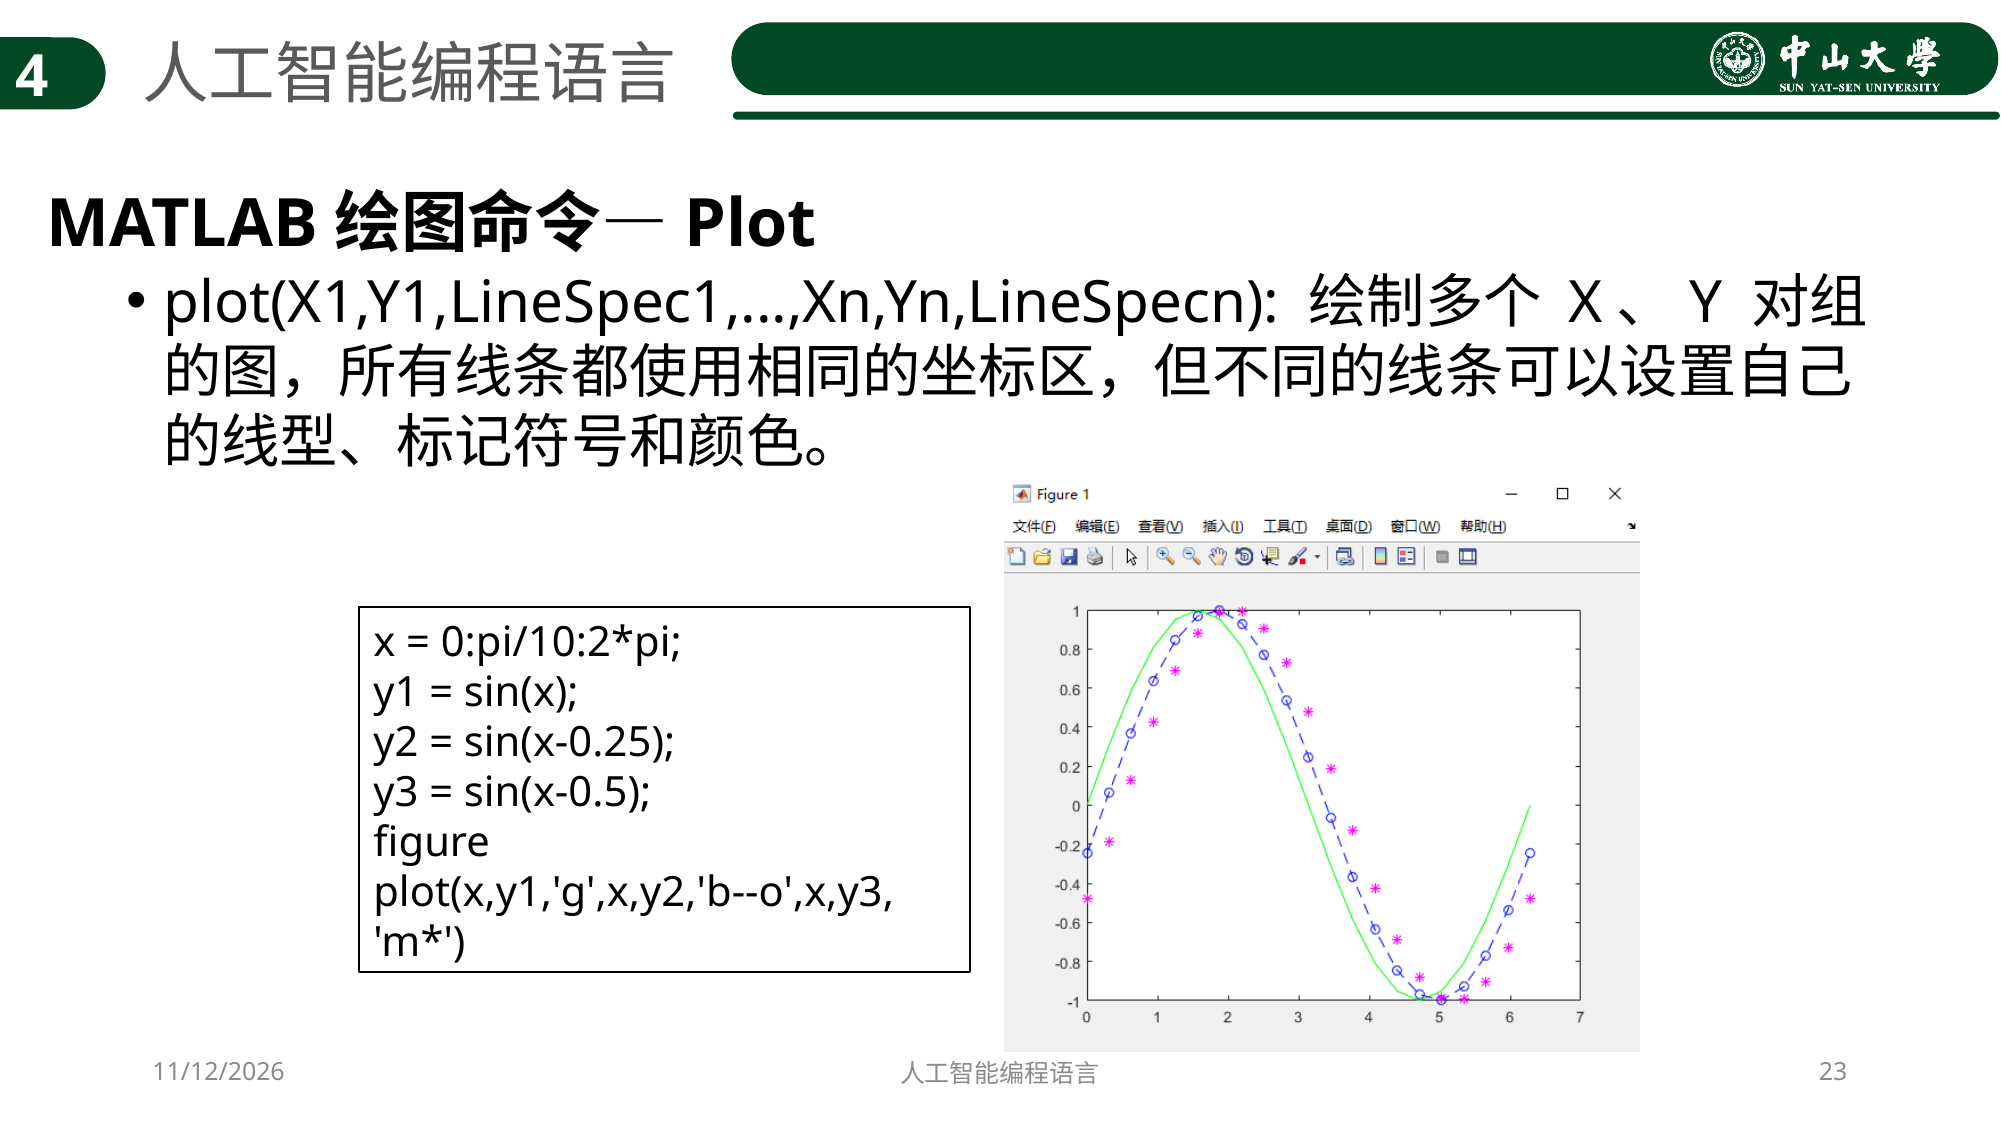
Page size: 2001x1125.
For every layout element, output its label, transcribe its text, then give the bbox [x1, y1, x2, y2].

picture [1004, 480, 1640, 1052]
text_box MATLAB绘图命令—Plot [31, 132, 1940, 268]
text_box 4 [0, 36, 107, 111]
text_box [731, 22, 2000, 120]
slide_number 23 [1412, 1042, 1863, 1103]
picture [1695, 18, 1969, 115]
text_box x = 0:pi/10:2*pi; y1 = sin(x); y2 = sin(x-0.25); y3 = sin(x-0.5); figure plot(x,y1,'g',x,y2,'b--o',x,y3, 'm*') [358, 607, 970, 972]
text_box 人工智能编程语言 [127, 23, 692, 119]
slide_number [137, 1042, 588, 1103]
list plot(X1,Y1,LineSpec1,...,Xn,Yn,LineSpecn): 绘制多个 X、Y 对组的图，所有线条都使用相同的坐标区，但不同的线条可以设置自己的线型、标记符号和颜色。 [111, 256, 1909, 592]
footer 人工智能编程语言 [662, 1042, 1338, 1103]
